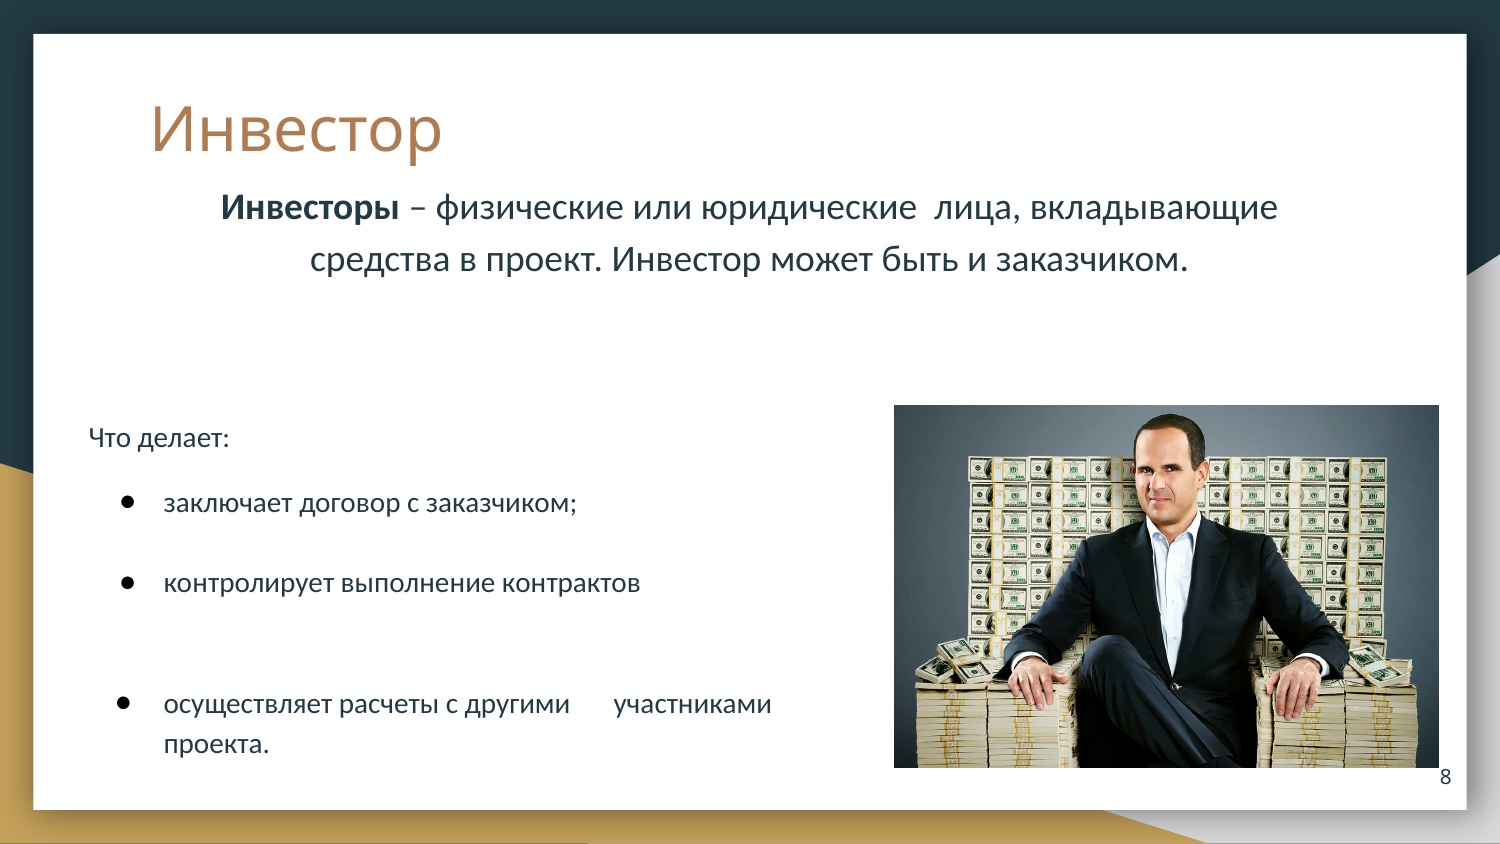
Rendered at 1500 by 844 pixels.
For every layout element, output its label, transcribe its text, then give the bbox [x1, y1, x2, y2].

text_box Что делает: заключает договор с заказчиком; контролирует выполнение контрактов осуществляет расчеты с другими участниками проекта. [73, 402, 869, 780]
slide_number ‹#› [1376, 745, 1467, 810]
title Инвестор [134, 73, 1366, 160]
picture [893, 404, 1439, 769]
list Инвесторы – физические или юридические лица, вкладывающие средства в проект. Инвестор может быть и заказчиком. [134, 160, 1366, 372]
